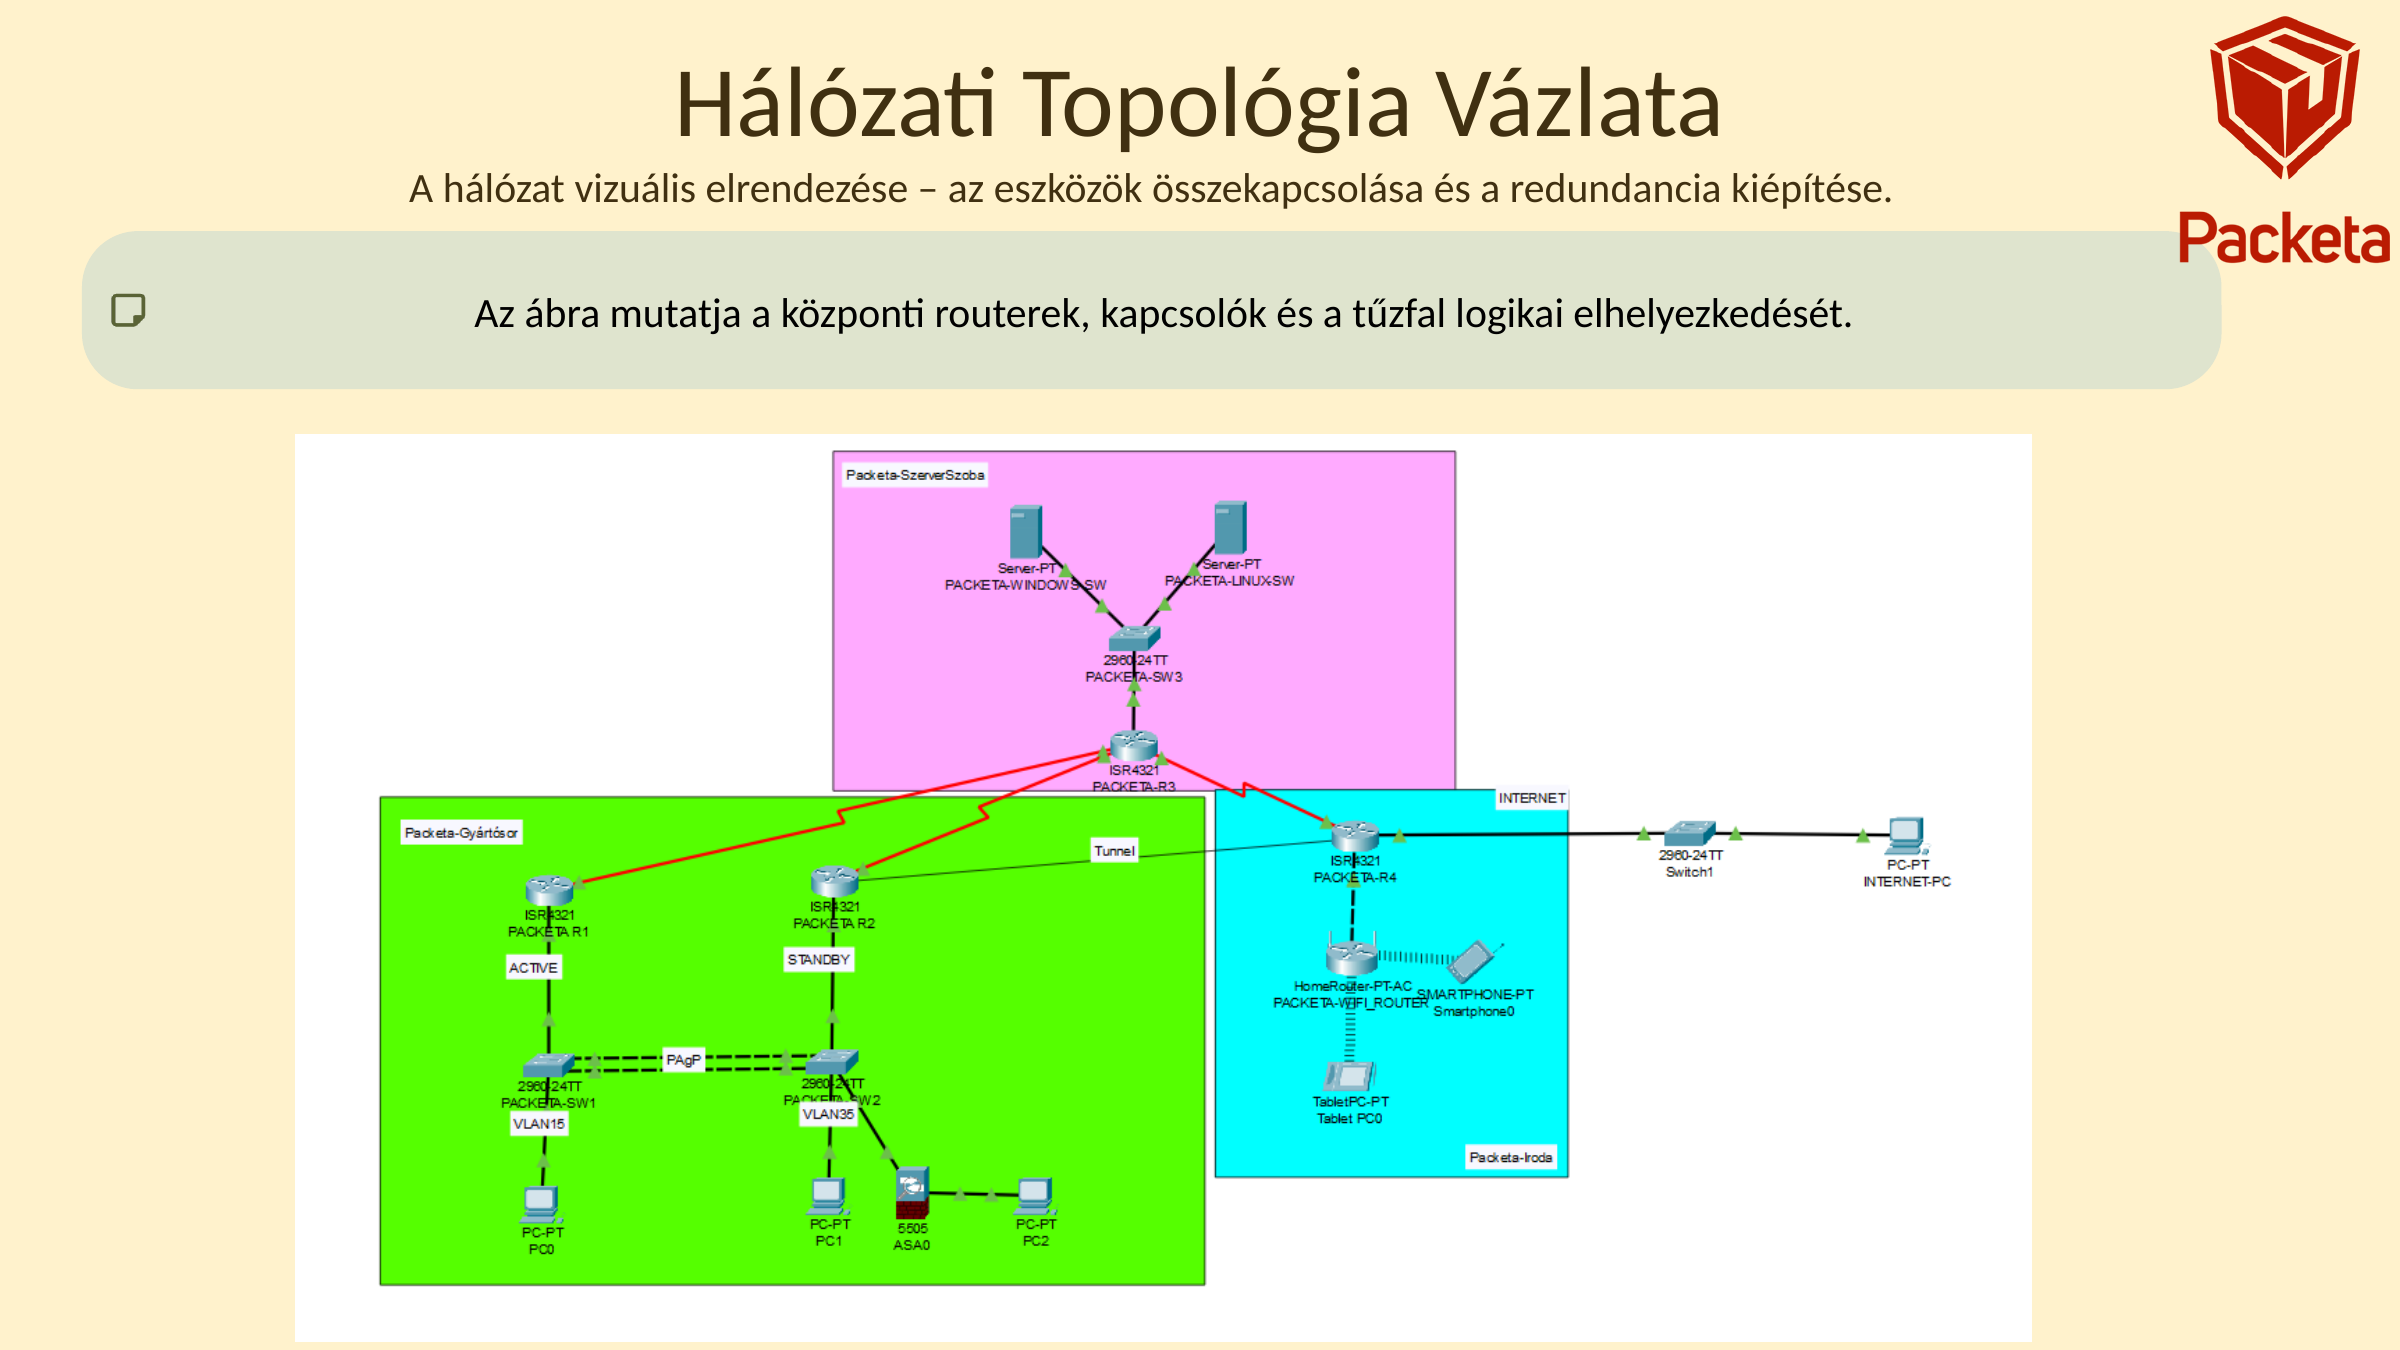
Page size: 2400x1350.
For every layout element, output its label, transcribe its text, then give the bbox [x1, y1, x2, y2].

text_box [81, 231, 2222, 390]
text_box Az ábra mutatja a központi routerek, kapcsolók és a tűzfal logikai elhelyezkedését. [173, 276, 2156, 336]
picture [2164, 16, 2400, 268]
text_box Hálózati Topológia Vázlata [618, 40, 1782, 151]
picture [104, 291, 152, 329]
text_box A hálózat vizuális elrendezése – az eszközök összekapcsolása és a redundancia kiépítése. [81, 151, 2164, 212]
picture [295, 434, 2032, 1342]
